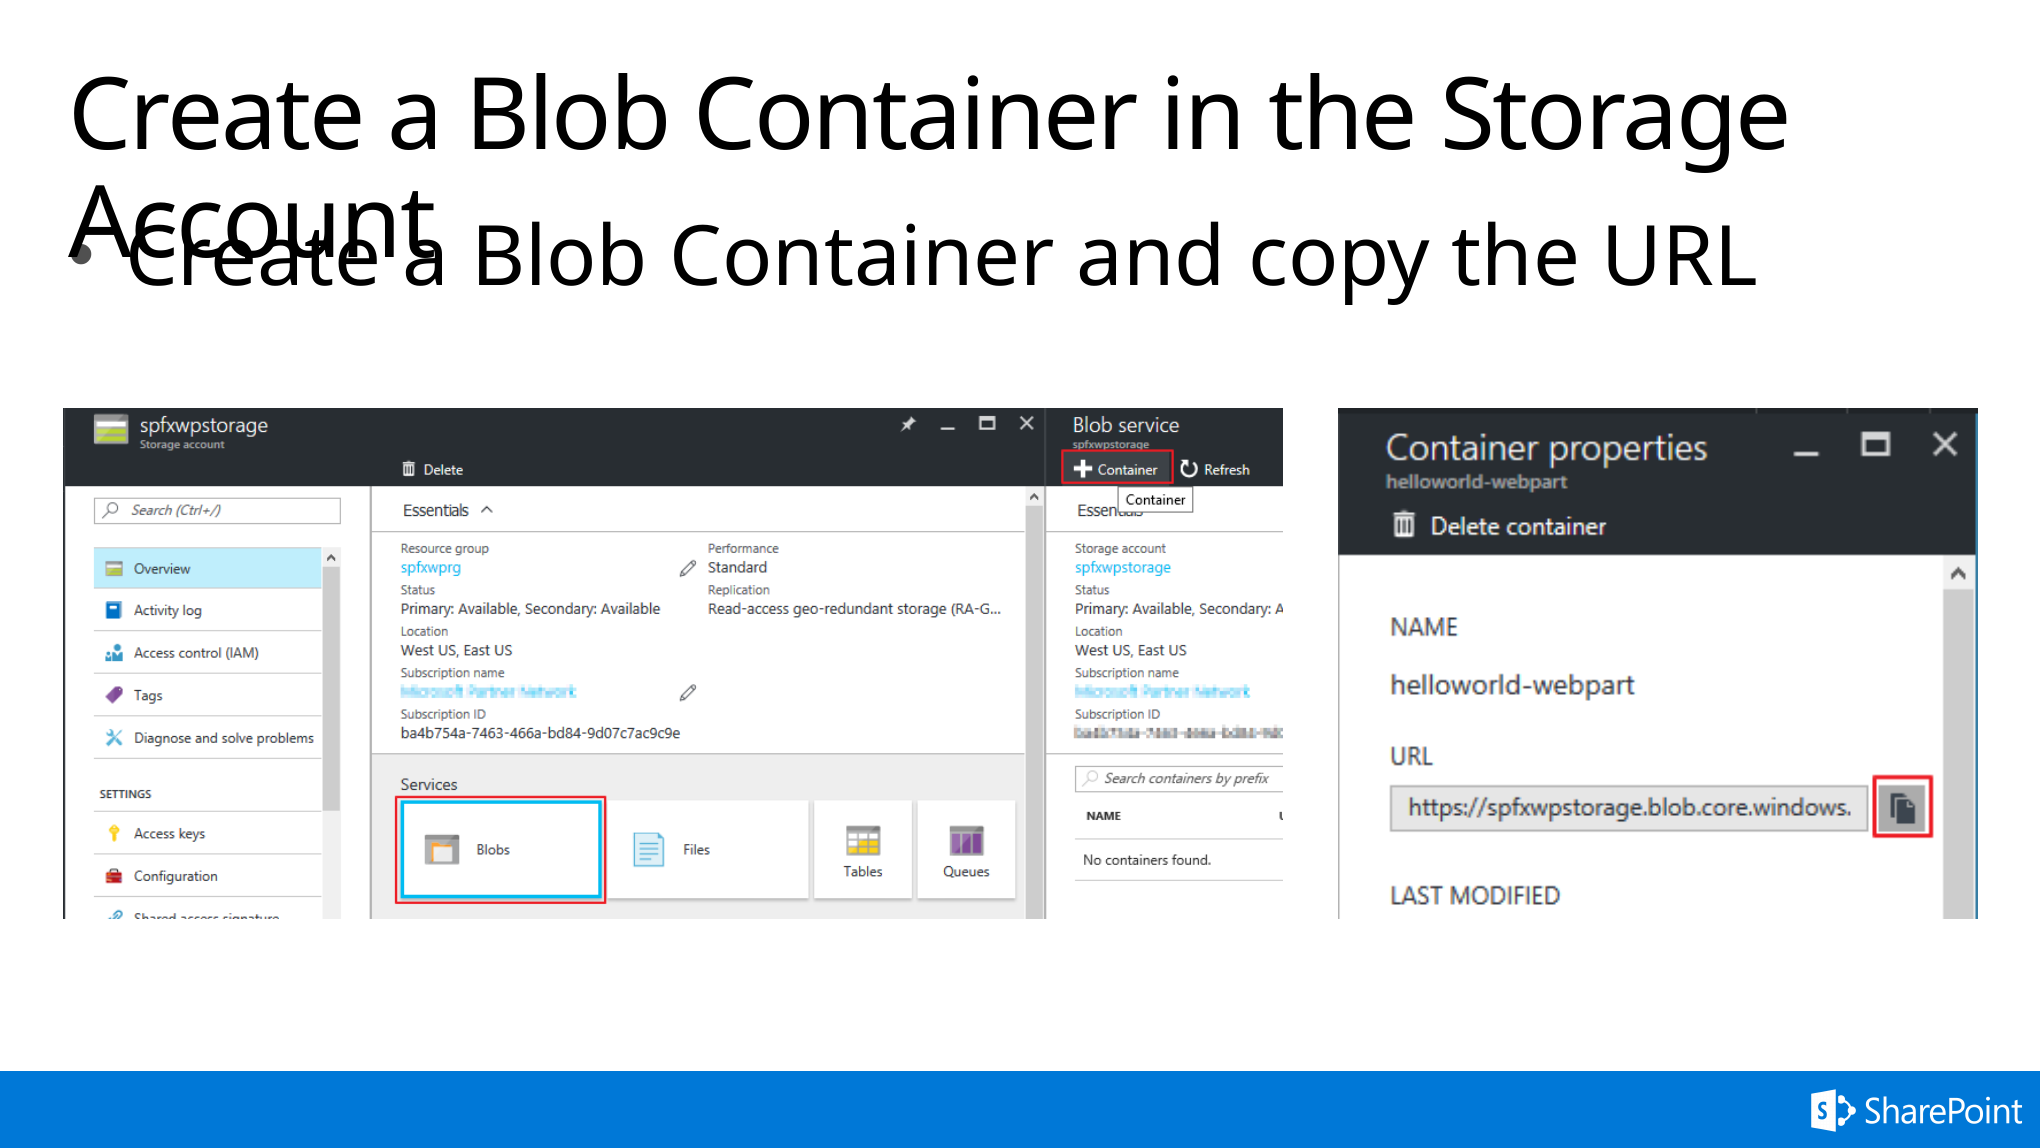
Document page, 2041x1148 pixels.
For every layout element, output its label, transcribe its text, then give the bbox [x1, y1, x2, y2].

picture [62, 408, 1283, 919]
title Create a Blob Container in the Storage Account [45, 48, 1996, 199]
list Create a Blob Container and copy the URL [45, 199, 1996, 321]
picture [1793, 1071, 2040, 1148]
picture [1338, 408, 1978, 919]
